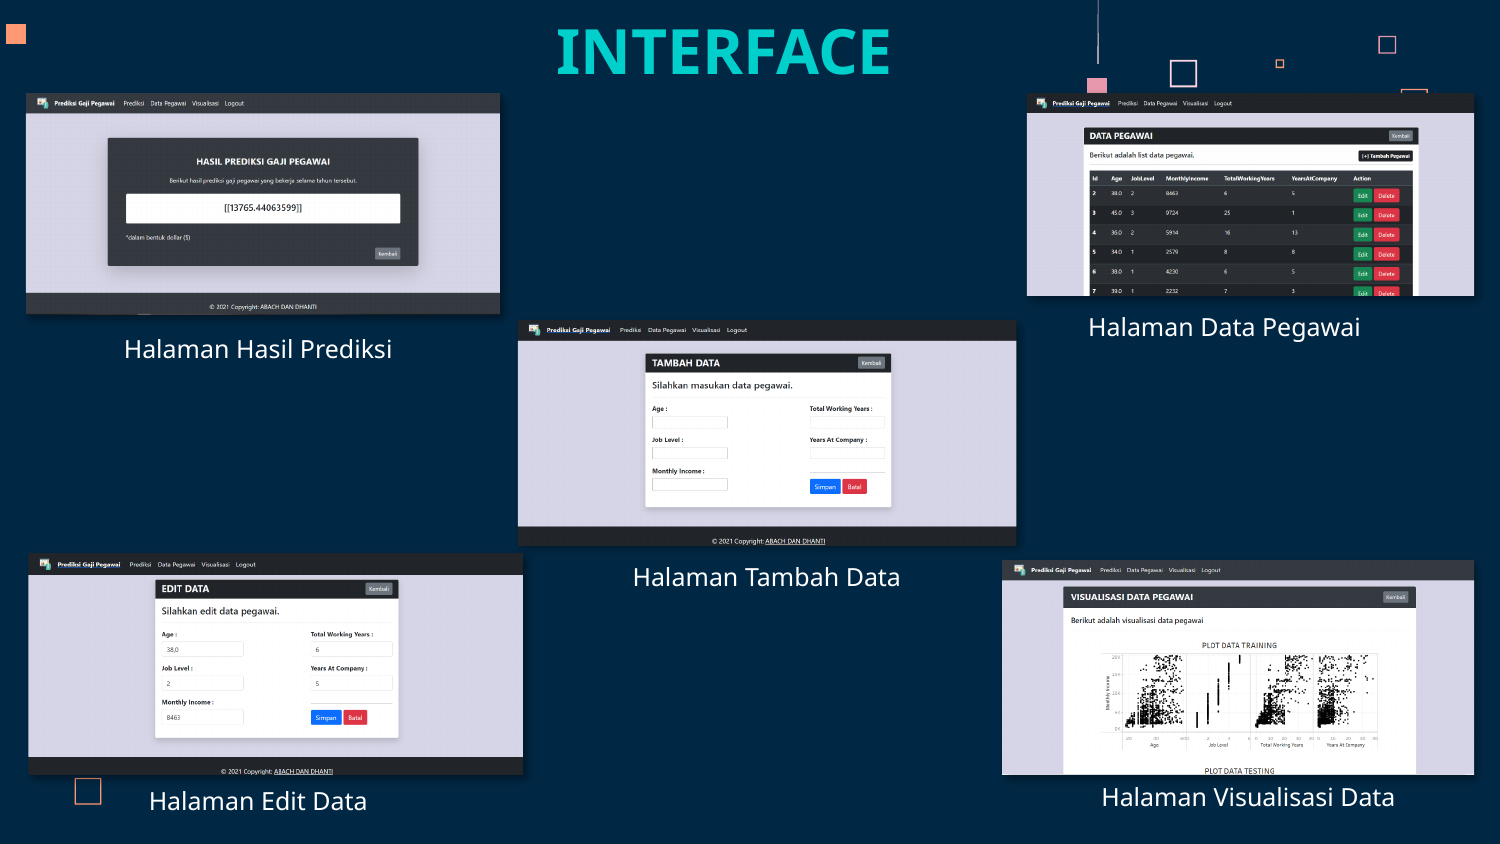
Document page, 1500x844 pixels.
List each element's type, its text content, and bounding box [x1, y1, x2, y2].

text_box Halaman Tambah Data [609, 555, 926, 599]
picture [1026, 93, 1475, 296]
text_box Halaman Hasil Prediksi [100, 326, 417, 372]
text_box Halaman Edit Data [36, 786, 480, 823]
picture [1001, 559, 1475, 775]
picture [517, 319, 1017, 546]
picture [25, 93, 501, 316]
title USER INTERFACE [487, 7, 962, 103]
text_box Halaman Data Pegawai [1040, 307, 1409, 349]
text_box Halaman Visualisasi Data [1040, 786, 1457, 820]
text_box [5, 24, 26, 44]
picture [27, 553, 524, 775]
